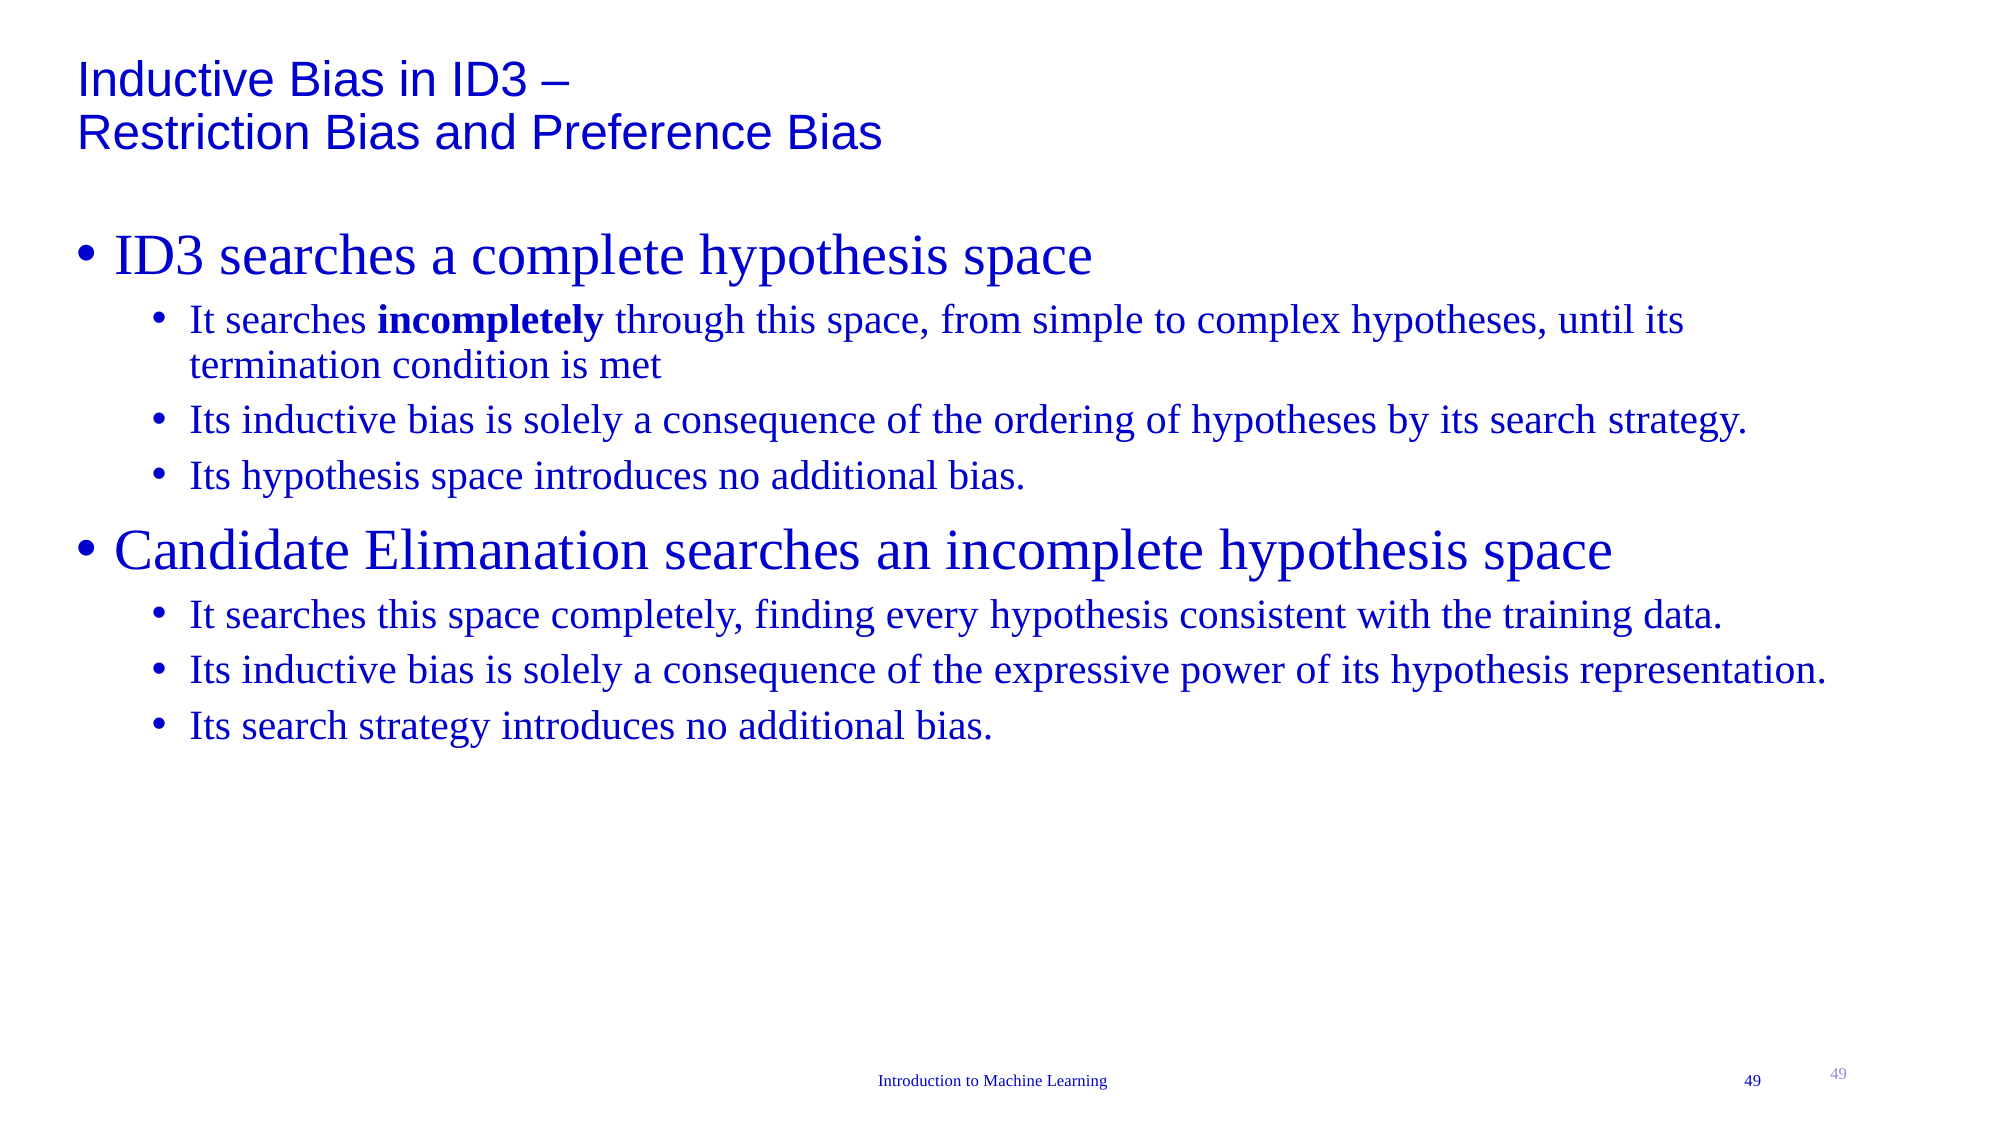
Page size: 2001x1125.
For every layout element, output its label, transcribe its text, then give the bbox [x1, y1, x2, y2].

list ID3 searches a complete hypothesis space It searches incompletely through this space, from simple to complex hypotheses, until its termination condition is met Its inductive bias is solely a consequence of the ordering of hypotheses by its search strategy. Its hypothesis space introduces no additional bias. Candidate Elimanation searches an incomplete hypothesis space It searches this space completely, finding every hypothesis consistent with the training data. Its inductive bias is solely a consequence of the expressive power of its hypothesis representation. Its search strategy introduces no additional bias. [61, 216, 1900, 1024]
title Inductive Bias in ID3 – Restriction Bias and Preference Bias [61, 45, 1900, 169]
text_box 49 [1437, 1062, 1777, 1100]
slide_number 49 [1412, 1042, 1863, 1103]
text_box Introduction to Machine Learning [688, 1062, 1298, 1100]
